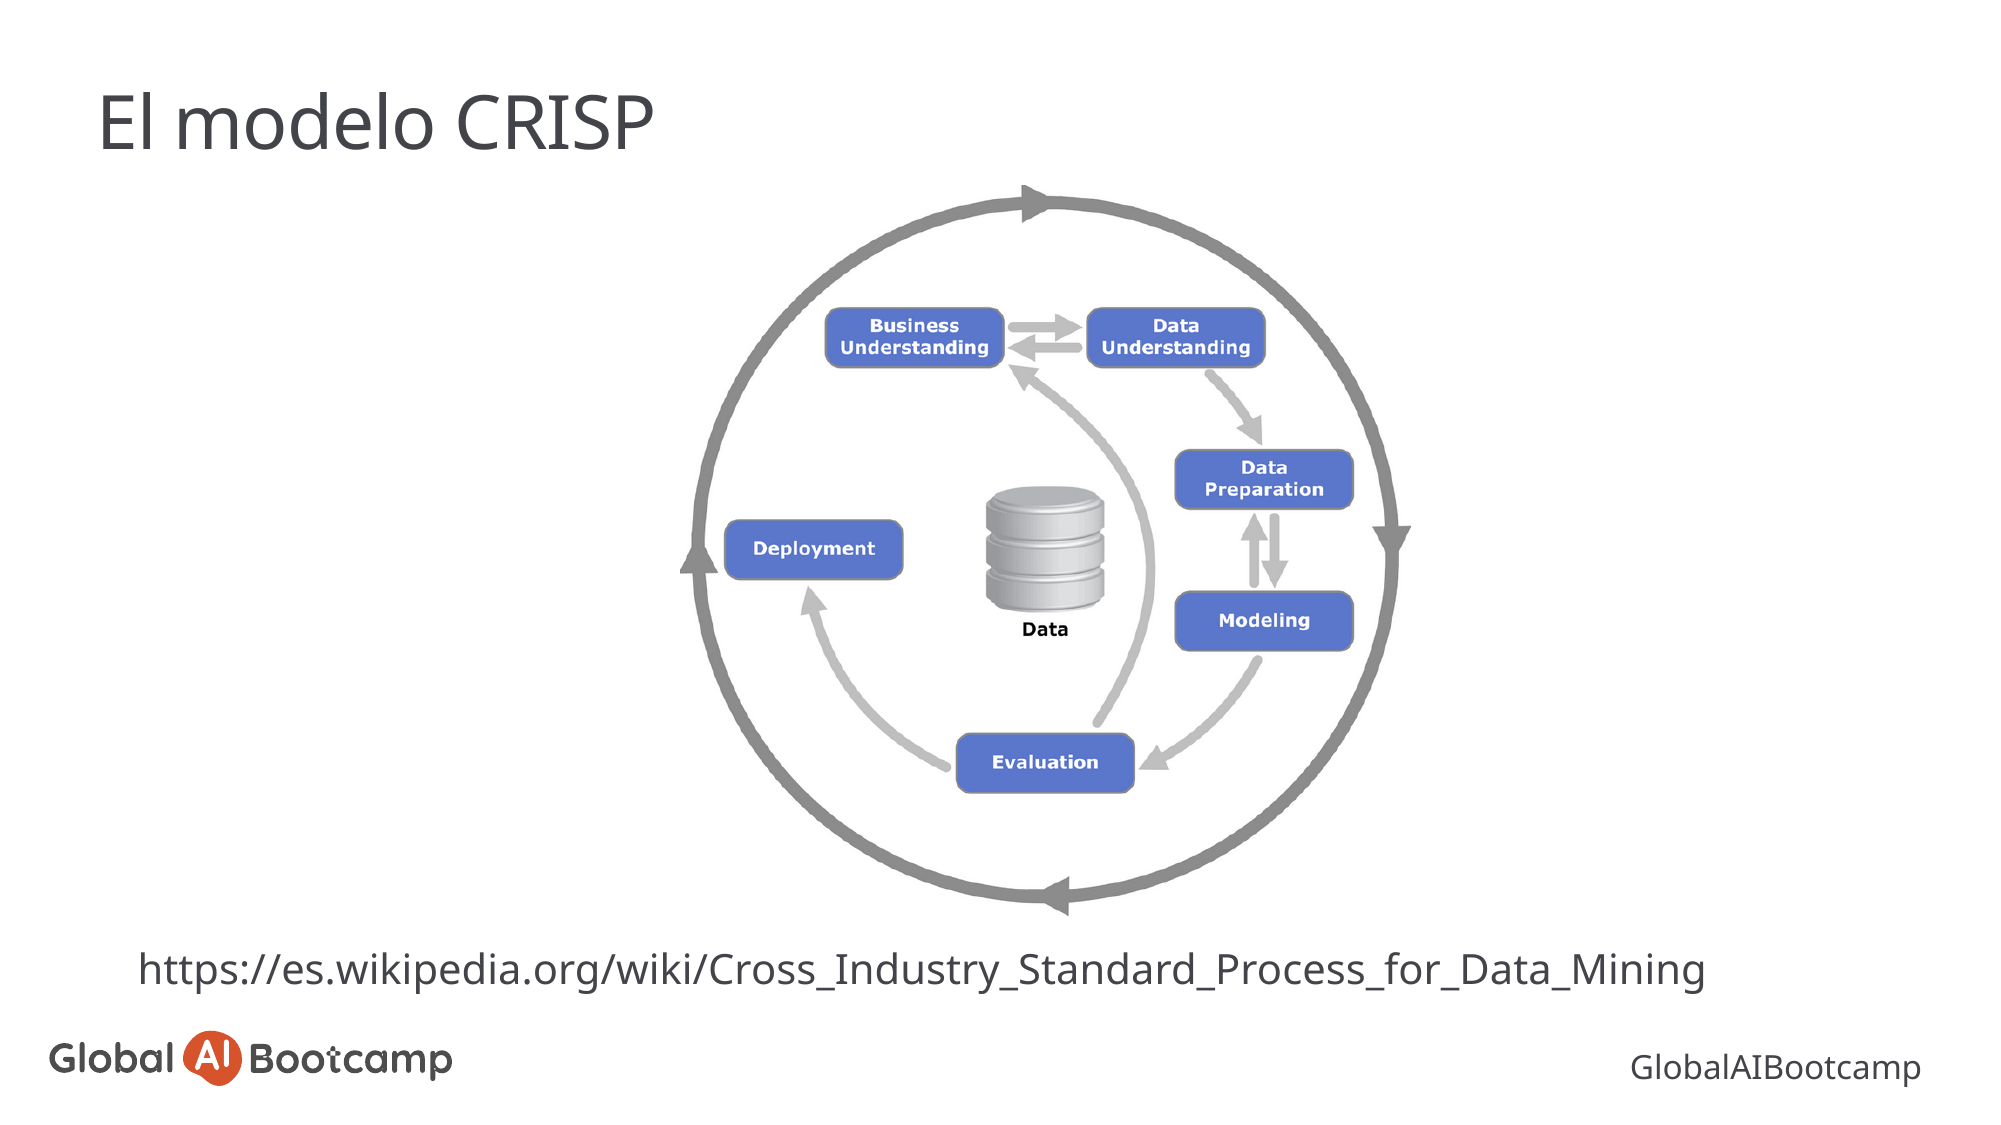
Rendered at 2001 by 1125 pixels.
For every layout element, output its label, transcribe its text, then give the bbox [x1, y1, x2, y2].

list https://es.wikipedia.org/wiki/Cross_Industry_Standard_Process_for_Data_Mining [95, 291, 1904, 1125]
title El modelo CRISP [96, 75, 1904, 166]
picture [679, 185, 1413, 918]
